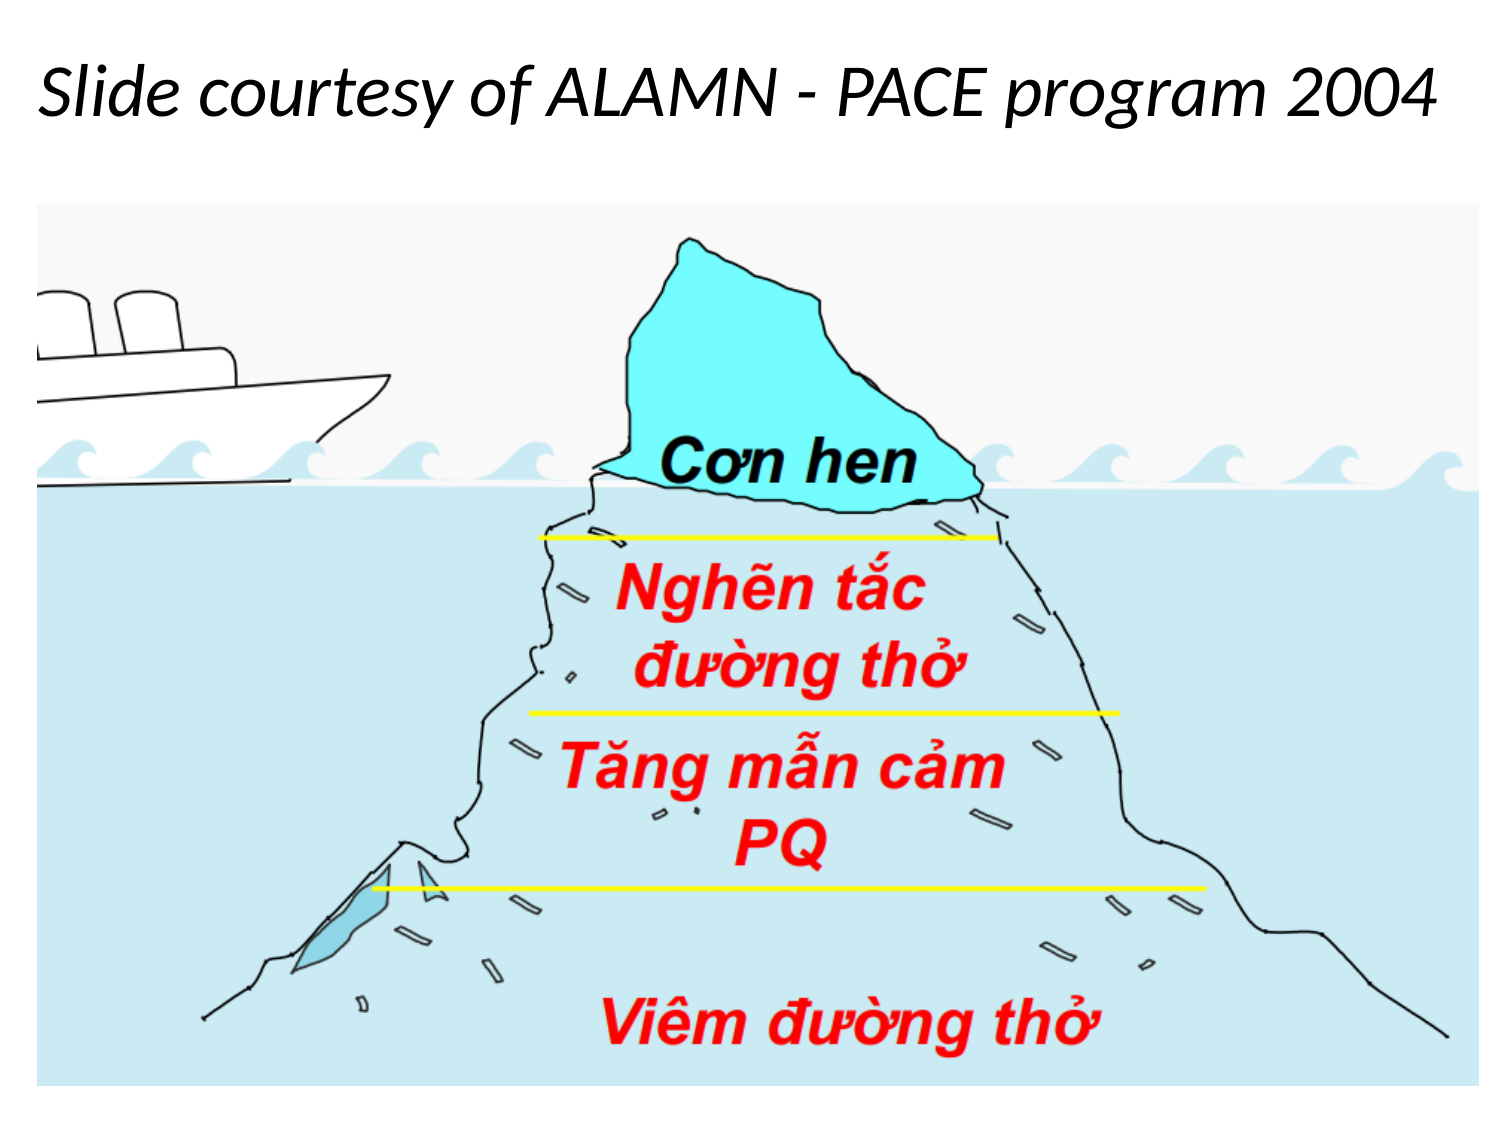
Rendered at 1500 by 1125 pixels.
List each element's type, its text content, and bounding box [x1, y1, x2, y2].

title Slide courtesy of ALAMN - PACE program 2004 [16, 22, 1479, 150]
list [36, 203, 1479, 1086]
